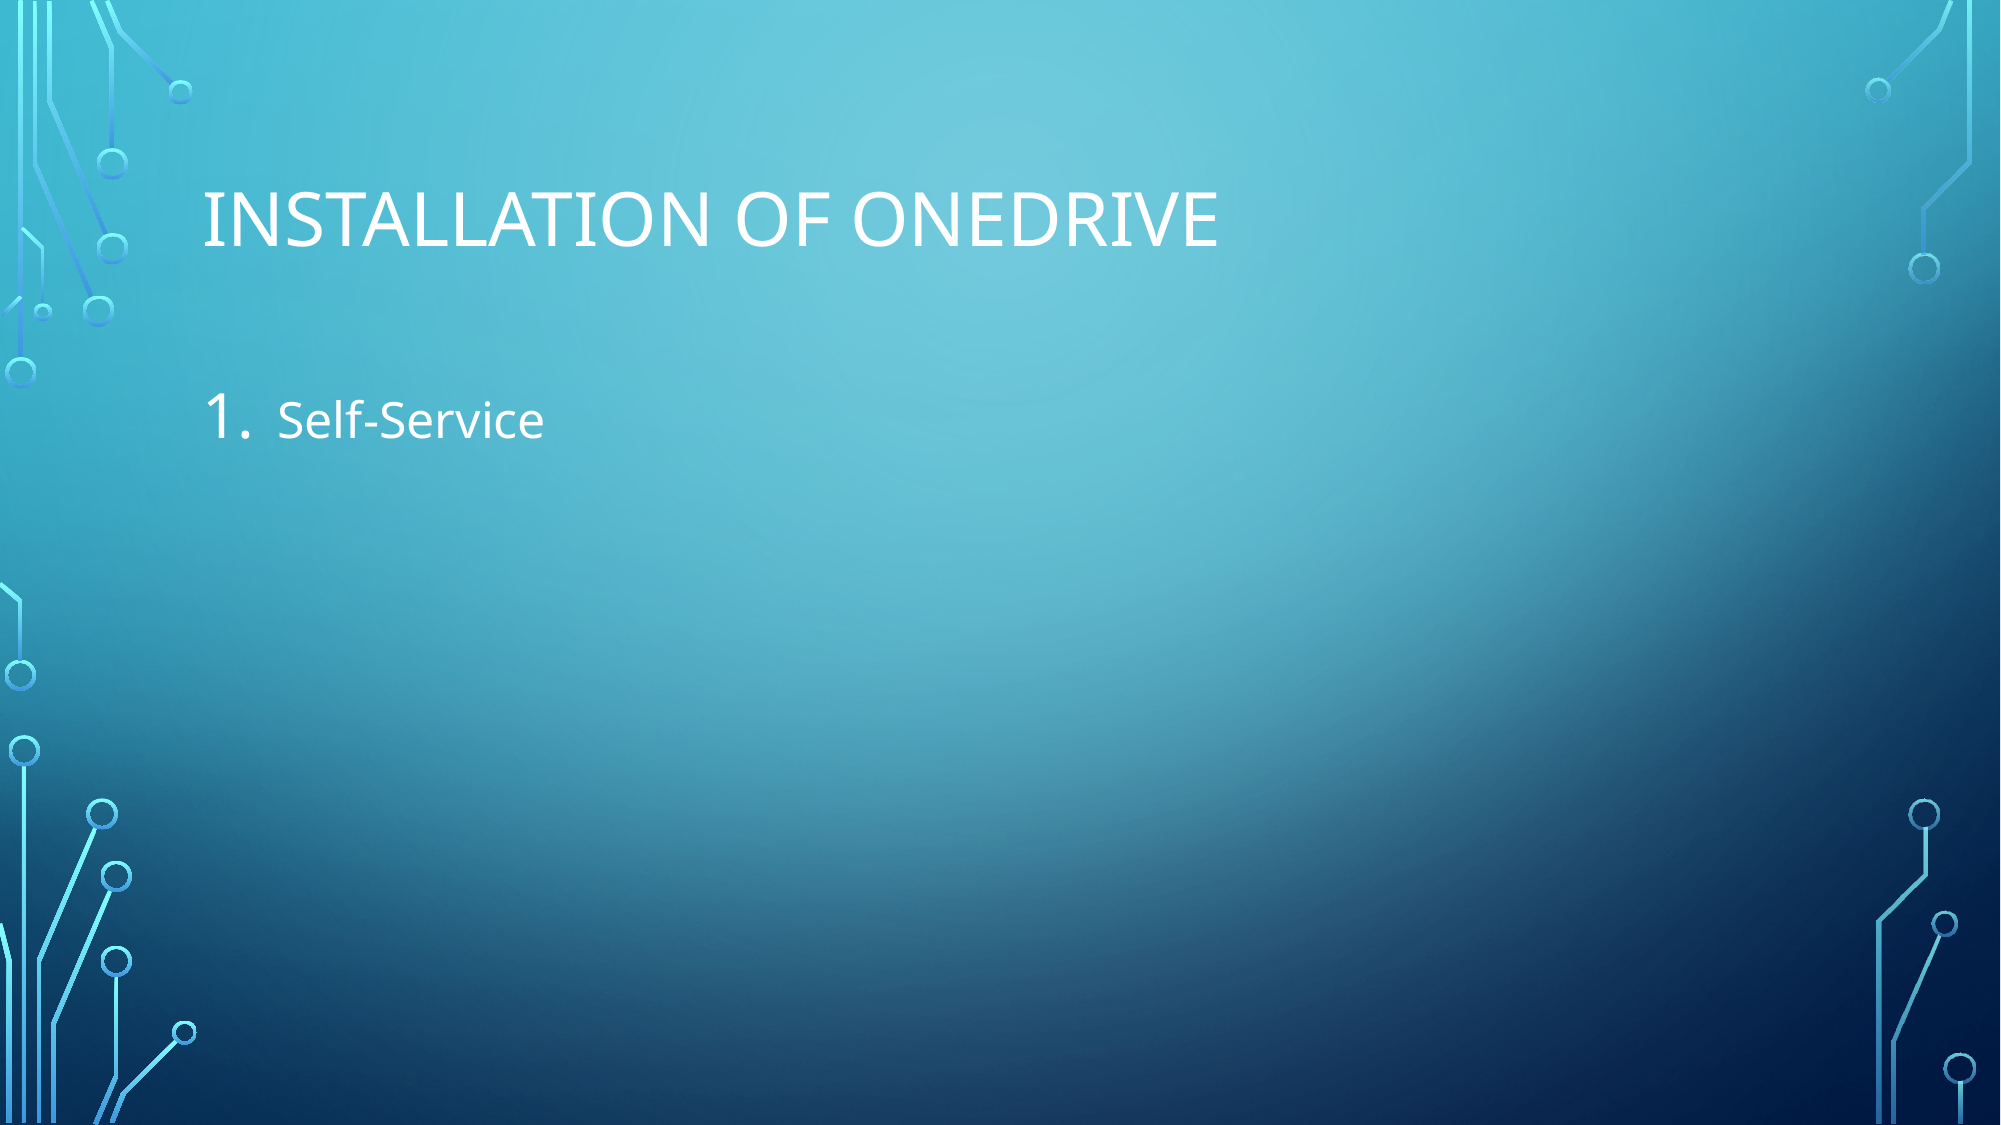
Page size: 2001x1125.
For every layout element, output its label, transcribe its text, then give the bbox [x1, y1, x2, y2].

list Self-Service [187, 369, 1813, 950]
title Installation of onedrive [187, 101, 1813, 344]
